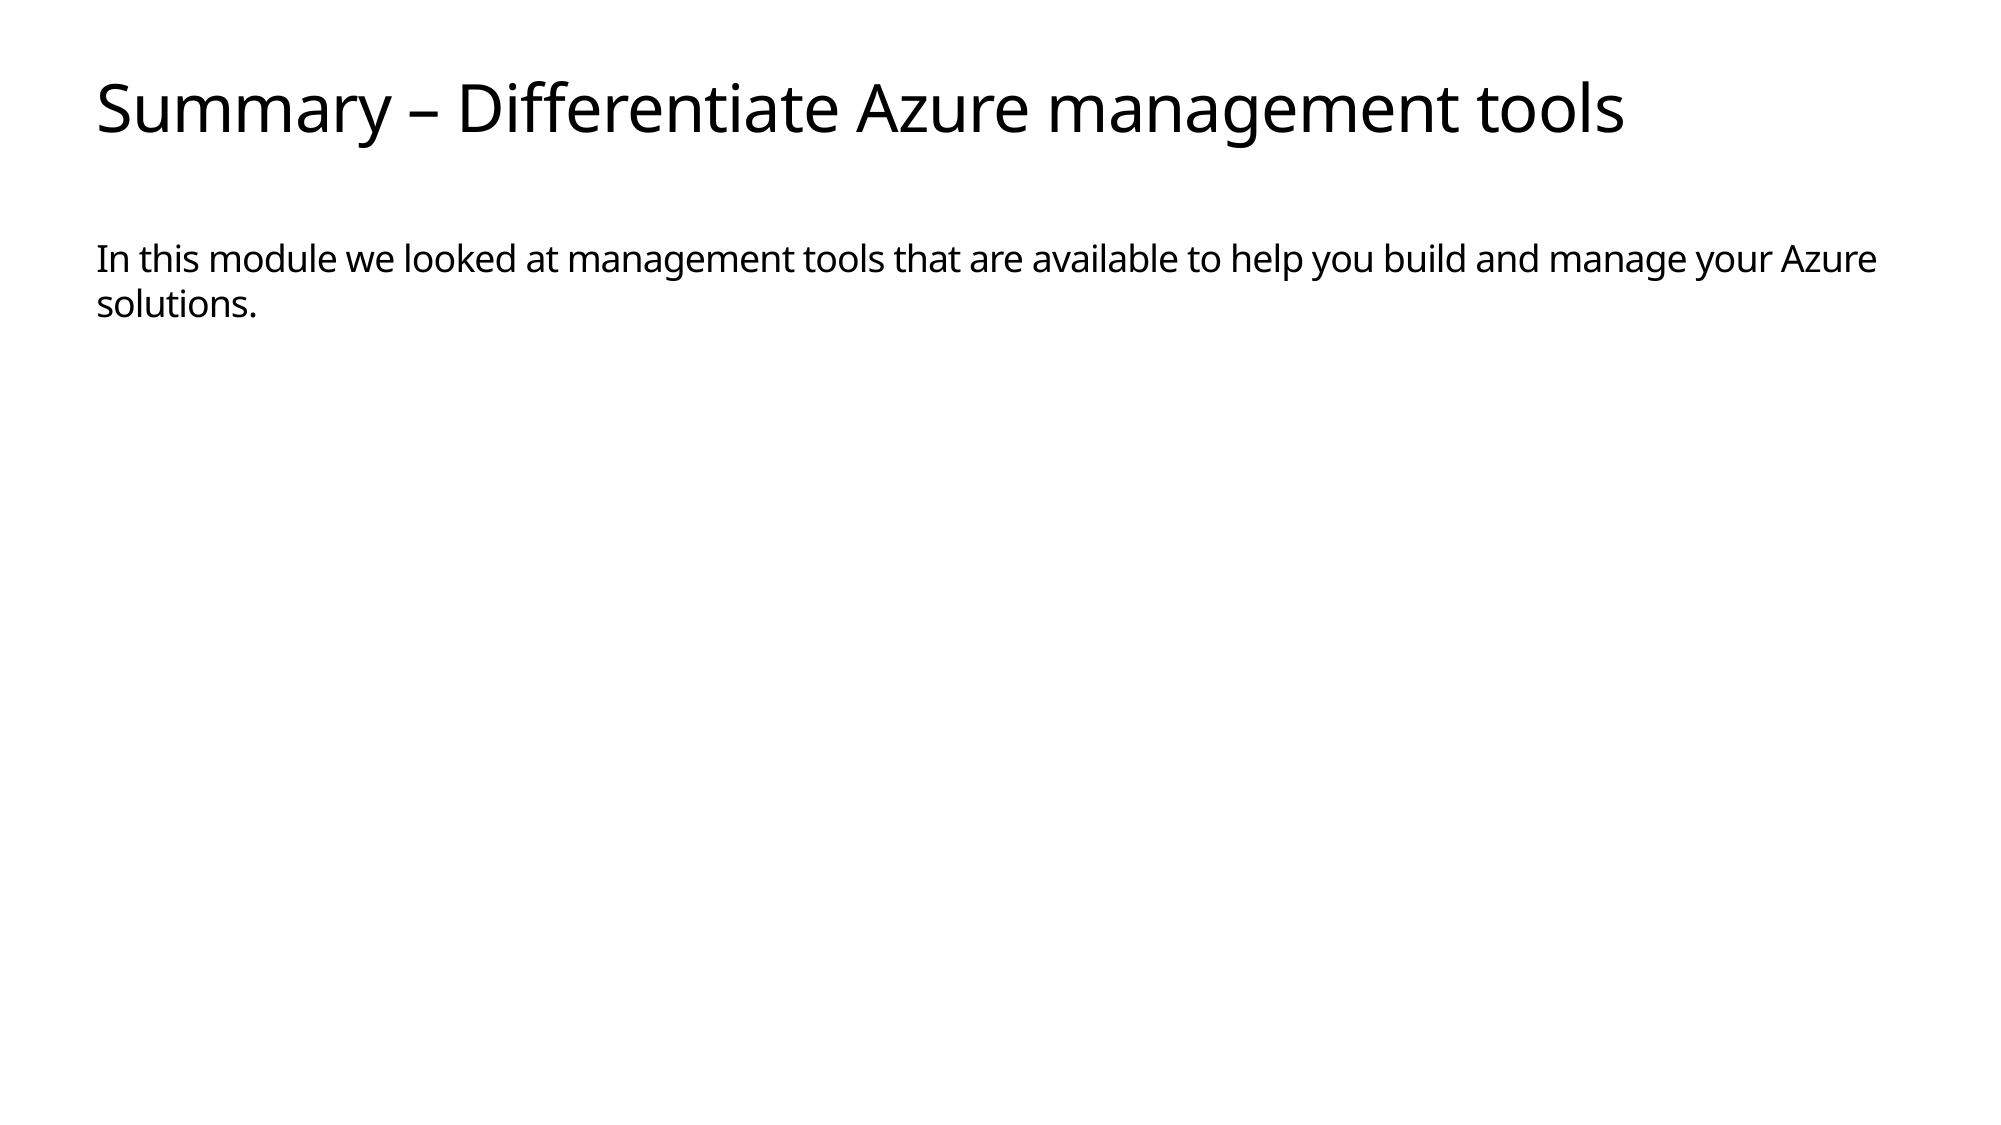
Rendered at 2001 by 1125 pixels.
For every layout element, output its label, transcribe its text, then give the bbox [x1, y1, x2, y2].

list In this module we looked at management tools that are available to help you build and manage your Azure solutions. [96, 235, 1904, 402]
title Summary – Differentiate Azure management tools [96, 75, 1904, 156]
